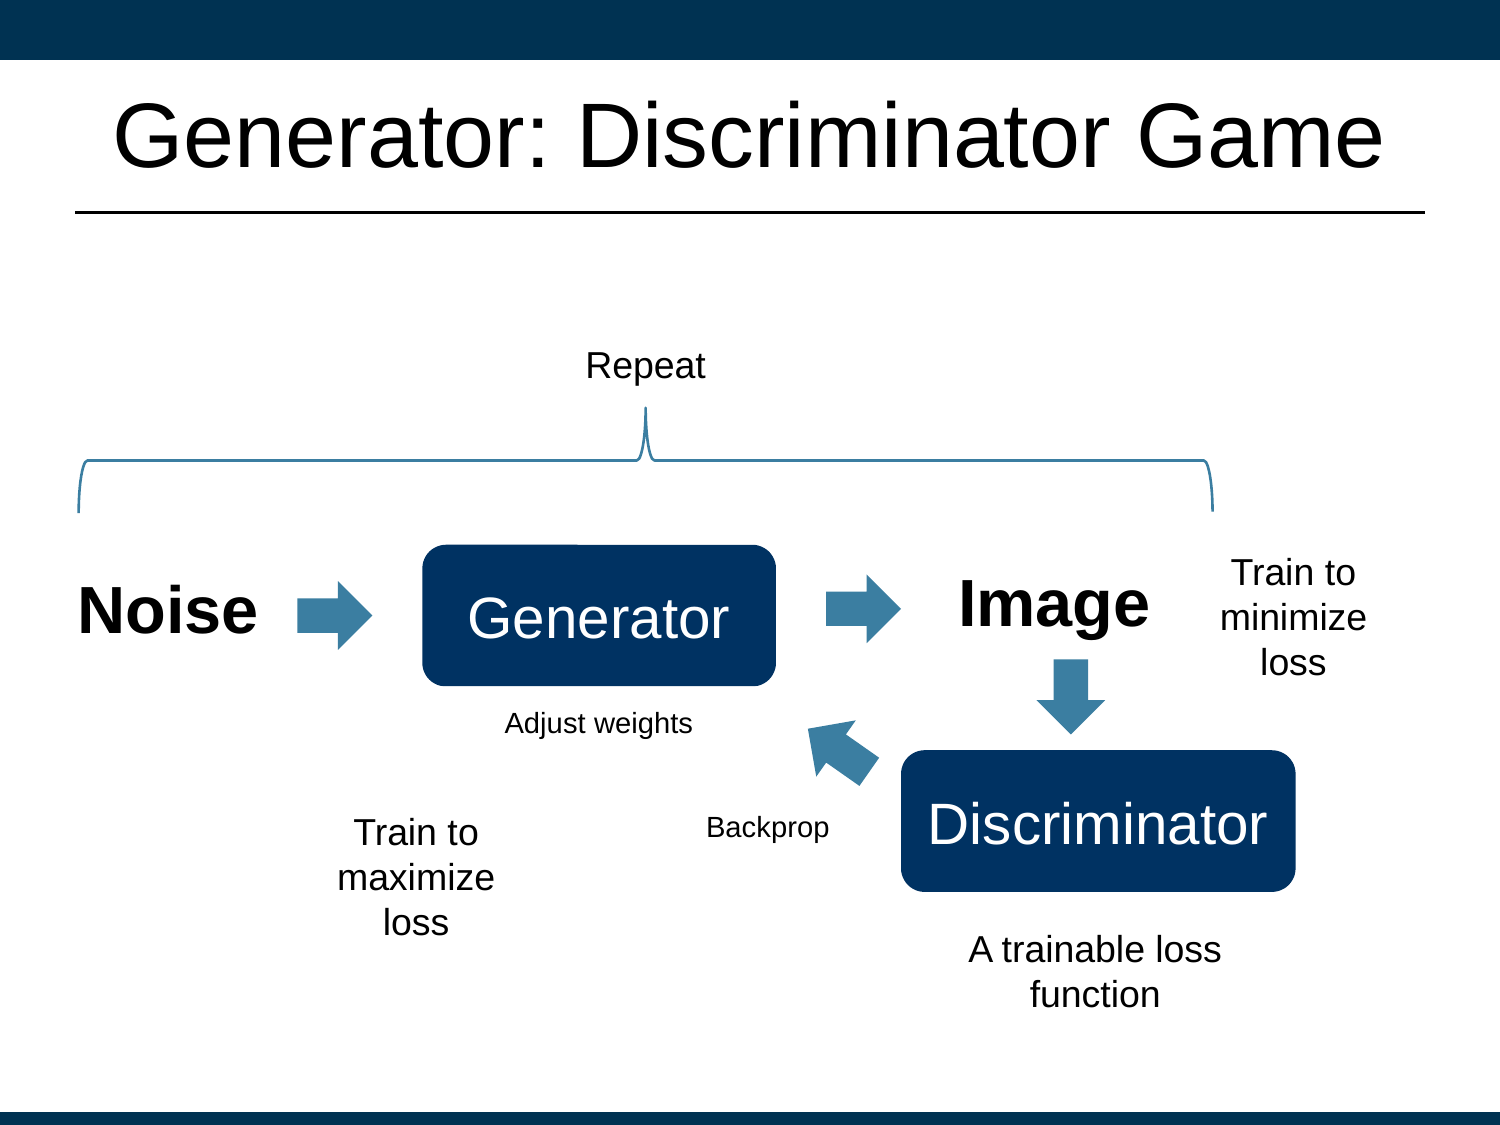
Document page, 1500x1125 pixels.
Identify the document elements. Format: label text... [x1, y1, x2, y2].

title Generator: Discriminator Game [75, 37, 1425, 225]
text_box Adjust weights [422, 686, 776, 757]
text_box [77, 407, 1214, 514]
text_box [805, 718, 882, 788]
text_box Train to maximize loss [289, 804, 544, 947]
text_box Discriminator [901, 750, 1296, 892]
text_box Noise [62, 559, 298, 672]
text_box [1034, 666, 1108, 737]
text_box Train to minimize loss [1202, 511, 1385, 720]
text_box A trainable loss function [894, 927, 1296, 1013]
text_box Image [943, 552, 1190, 666]
text_box [298, 579, 375, 652]
text_box Repeat [538, 329, 753, 398]
text_box Backprop [640, 790, 895, 862]
text_box Generator [422, 544, 776, 686]
text_box [823, 572, 904, 646]
